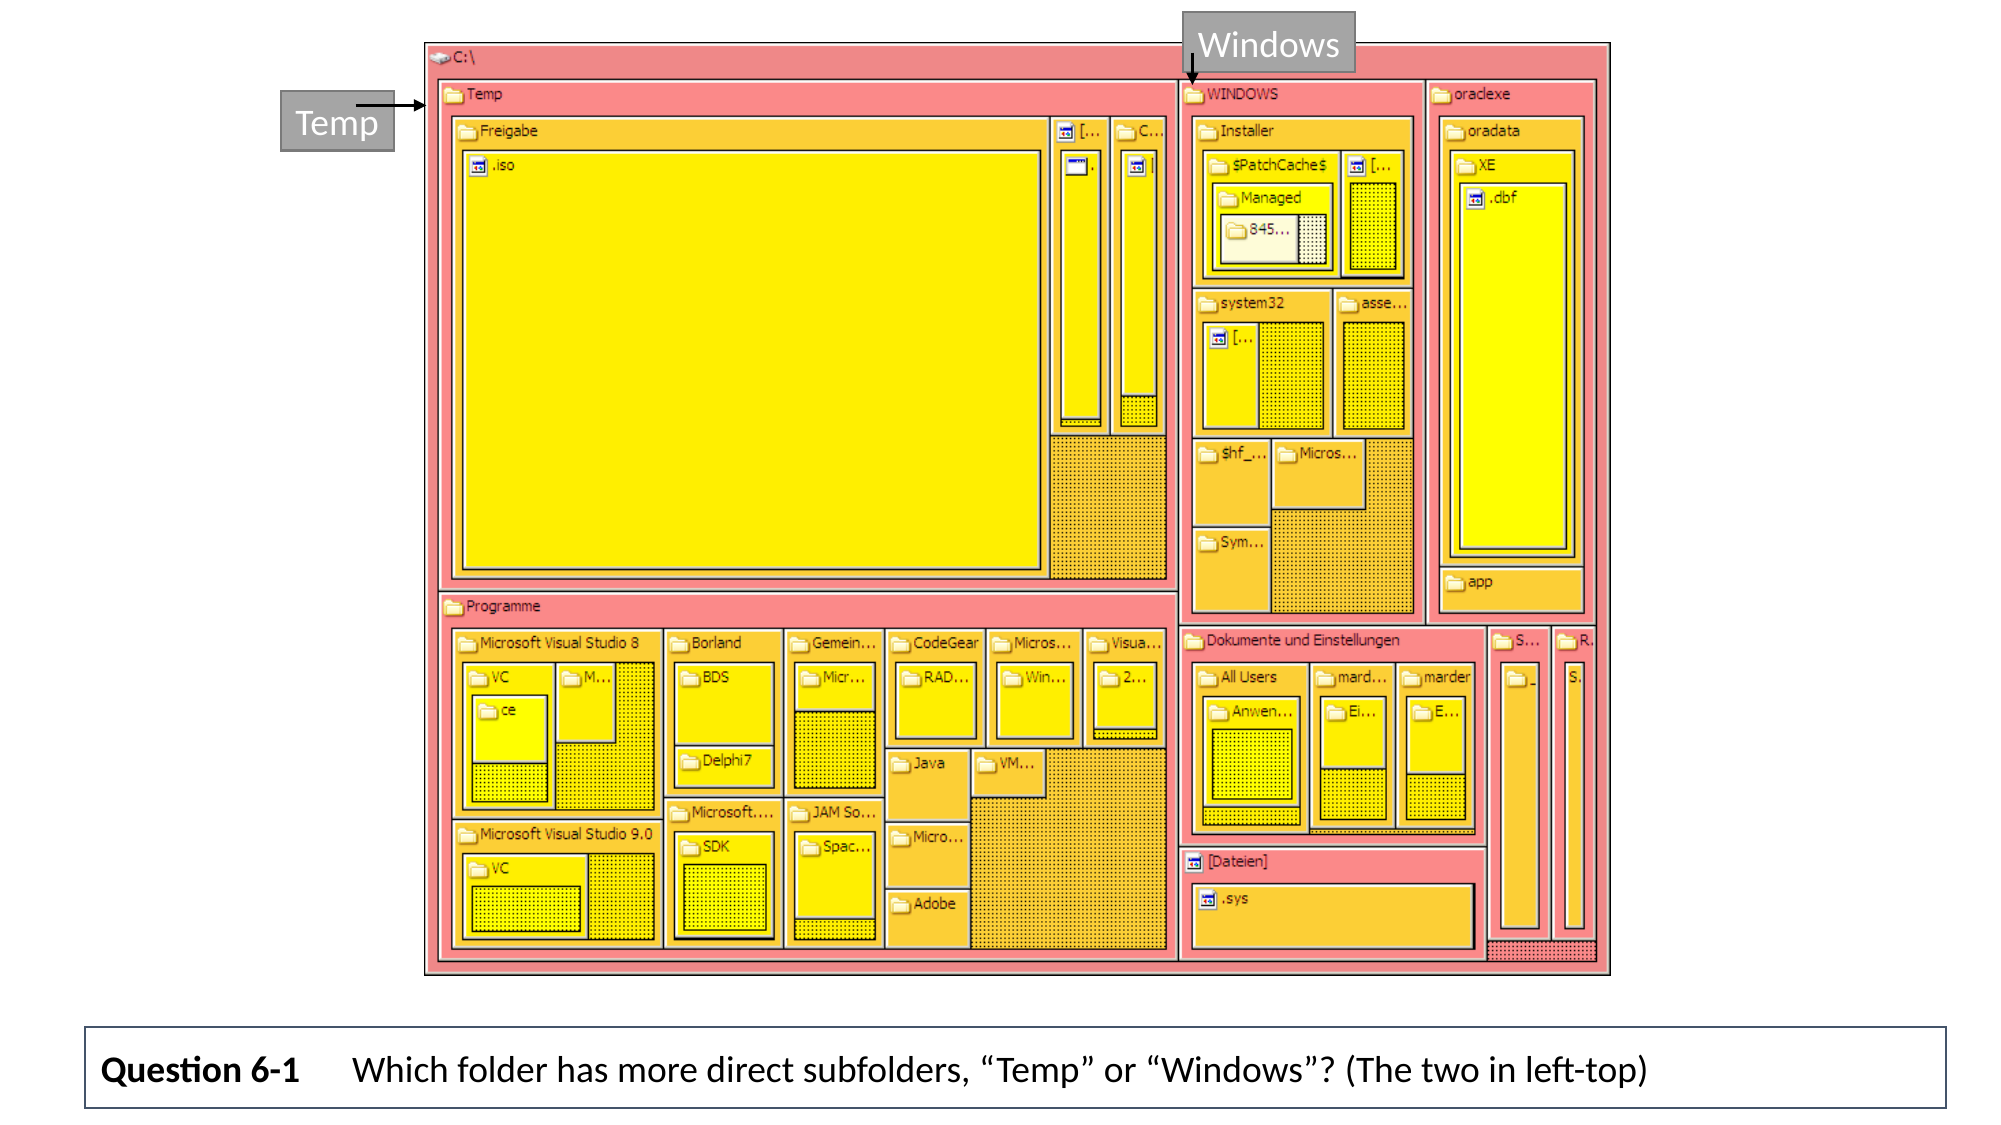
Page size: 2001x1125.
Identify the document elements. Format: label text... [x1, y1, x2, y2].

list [424, 42, 1611, 976]
text_box Question 6-1 [86, 1037, 316, 1097]
text_box Which folder has more direct subfolders, “Temp” or “Windows”? (The two in left-top) [337, 1037, 1849, 1125]
text_box Temp [280, 90, 395, 152]
text_box [84, 1026, 1947, 1109]
text_box Windows [1182, 11, 1356, 42]
